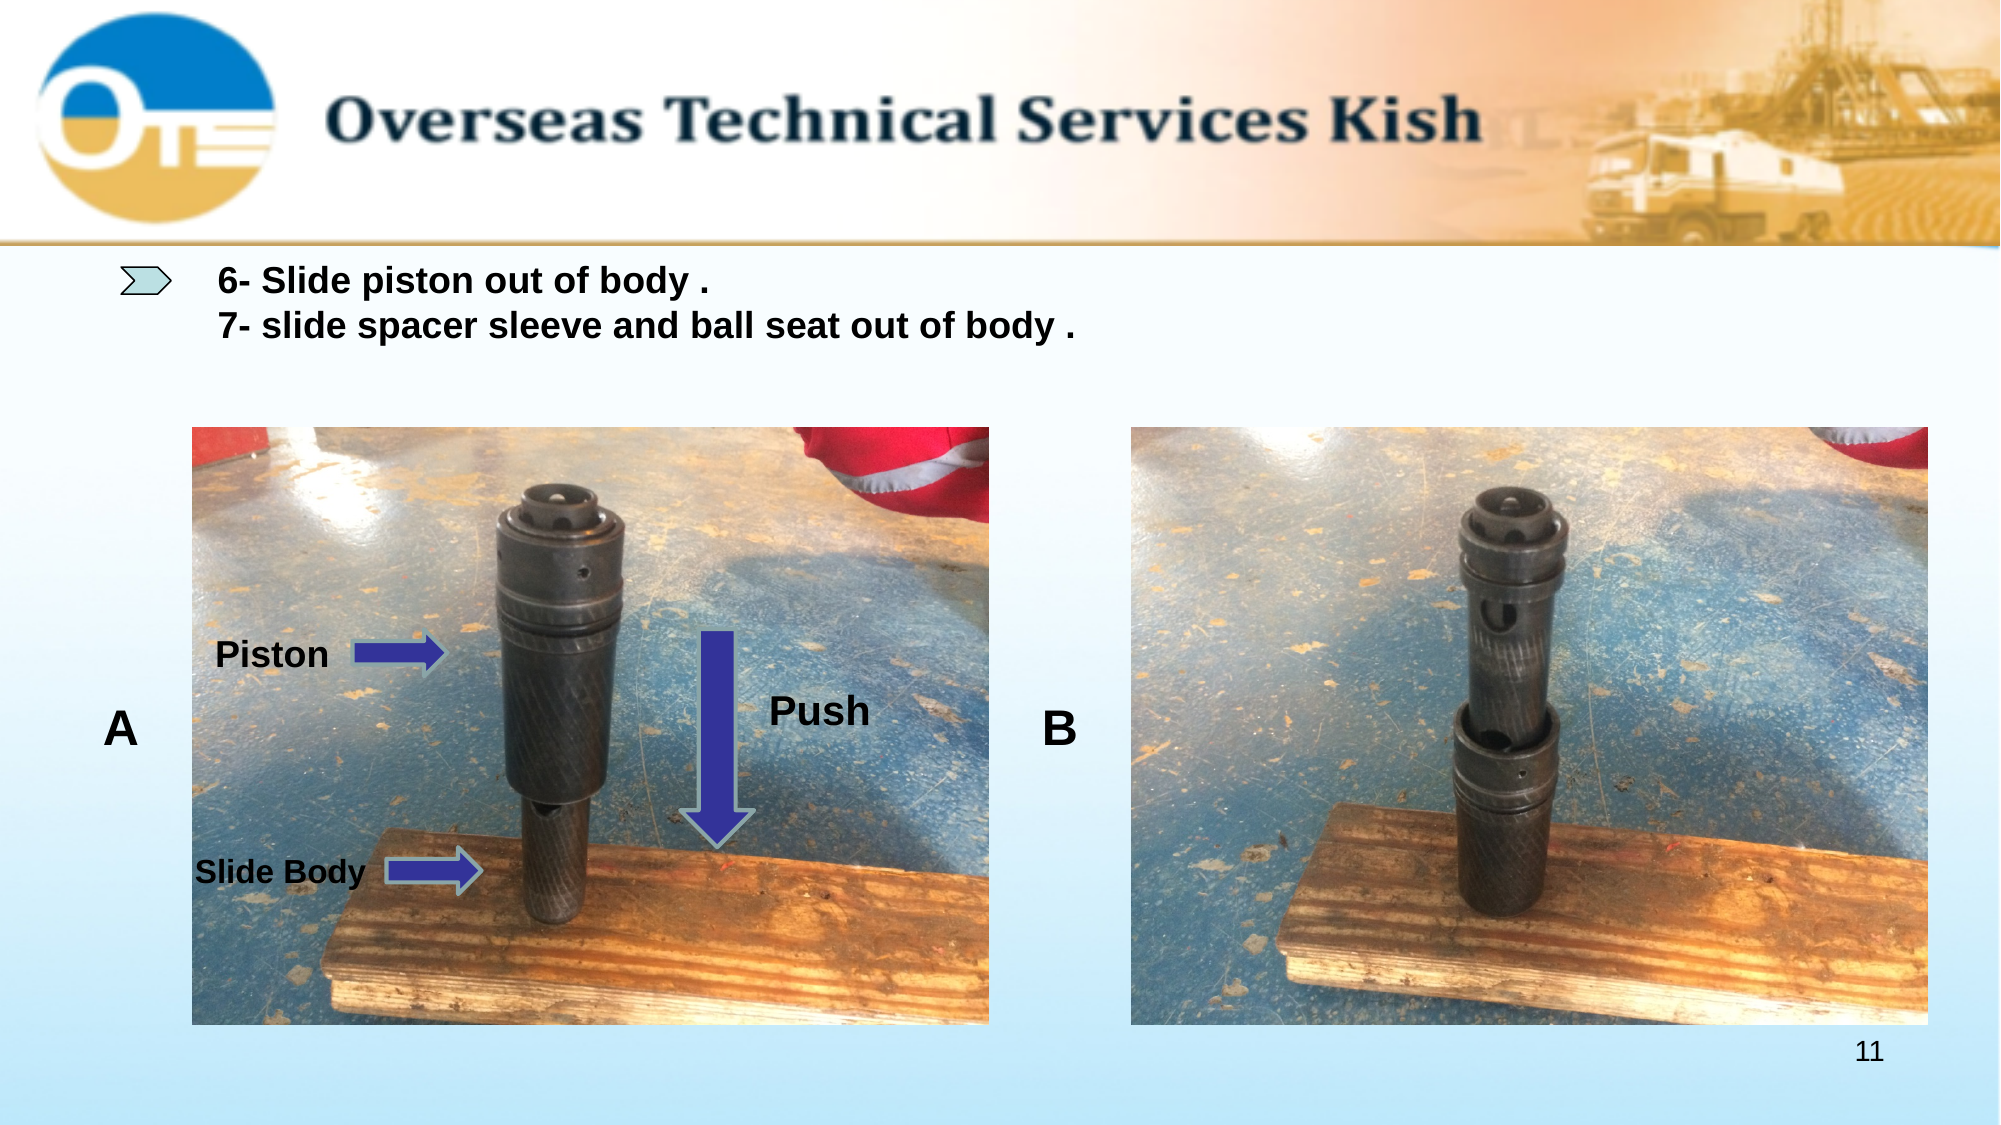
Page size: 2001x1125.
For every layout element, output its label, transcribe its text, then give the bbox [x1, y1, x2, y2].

picture [0, 0, 2001, 1125]
slide_number 11 [1433, 1032, 1901, 1103]
text_box [121, 267, 172, 295]
title 6- Slide piston out of body . 7- slide spacer sleeve and ball seat out of body . [202, 257, 1642, 403]
text_box A [88, 688, 154, 763]
text_box B [1027, 688, 1093, 763]
text_box Slide Body [180, 842, 187, 898]
